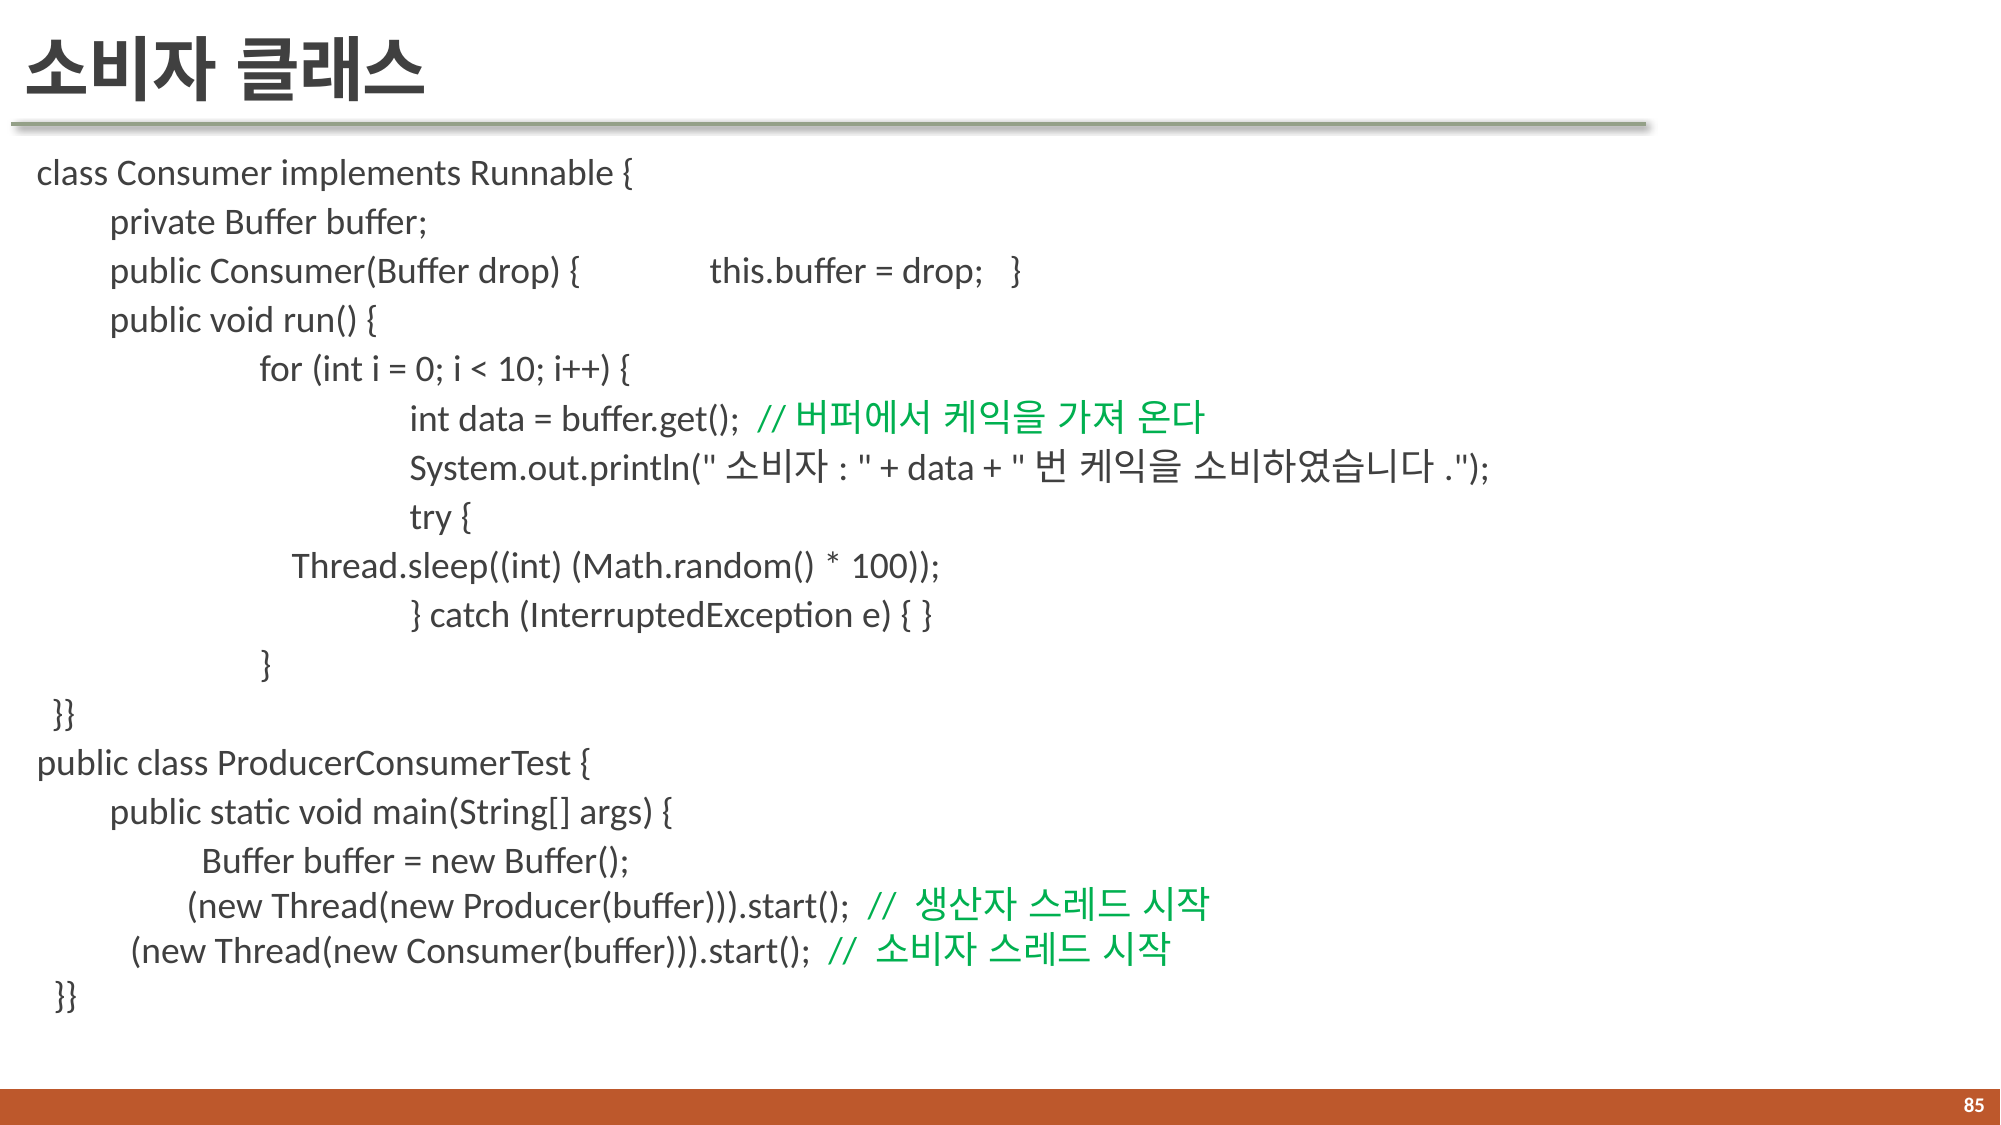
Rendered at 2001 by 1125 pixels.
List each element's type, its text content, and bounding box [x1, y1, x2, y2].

slide_number 84 [1784, 1083, 2000, 1125]
title 소비자 클래스 [9, 17, 1660, 118]
list class Consumer implements Runnable { private Buffer buffer; public Consumer(Buffer drop) { this.buffer = drop; } public void run() { for (int i = 0; i < 10; i++) { int data = buffer.get(); //버퍼에서 케익을 가져 온다 System.out.println("소비자: " + data + "번 케익을 소비하였습니다."); try { Thread.sleep((int) (Math.random() * 100)); } catch (InterruptedException e) { } } }} public class ProducerConsumerTest { public static void main(String[] args) { Buffer buffer = new Buffer(); (new Thread(new Producer(buffer))).start(); // 생산자 스레드 시작 (new Thread(new Consumer(buffer))).start(); // 소비자 스레드 시작 }} [36, 140, 1951, 1057]
